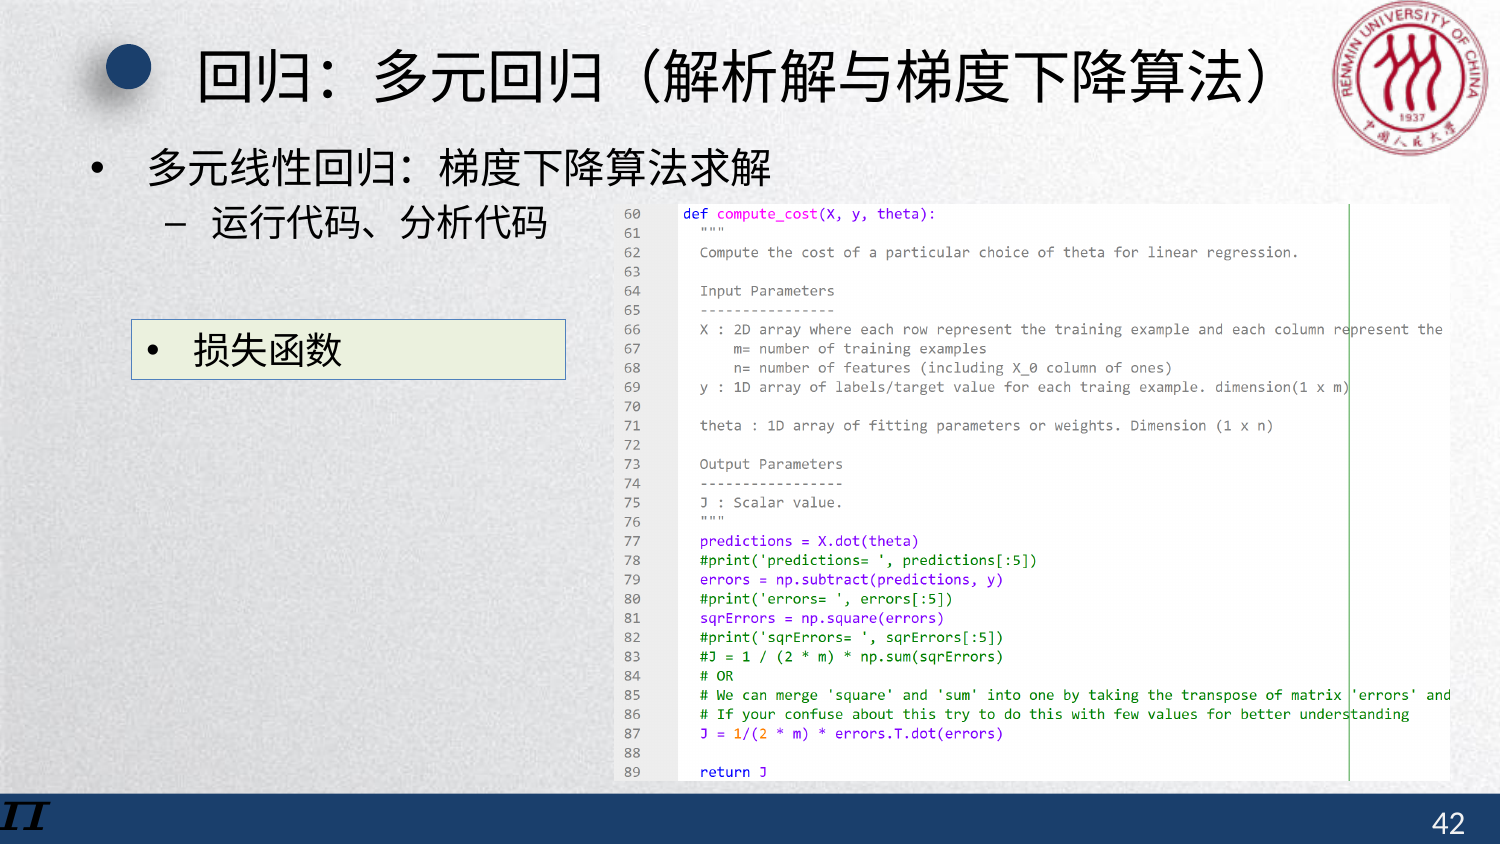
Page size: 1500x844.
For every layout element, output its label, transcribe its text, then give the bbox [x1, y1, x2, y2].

title 回归：多元回归（解析解与梯度下降算法） [75, 33, 1425, 116]
picture [0, 0, 1500, 793]
text_box [99, 157, 1450, 803]
text_box 损失函数 [131, 319, 566, 380]
text_box [74, 132, 1425, 778]
